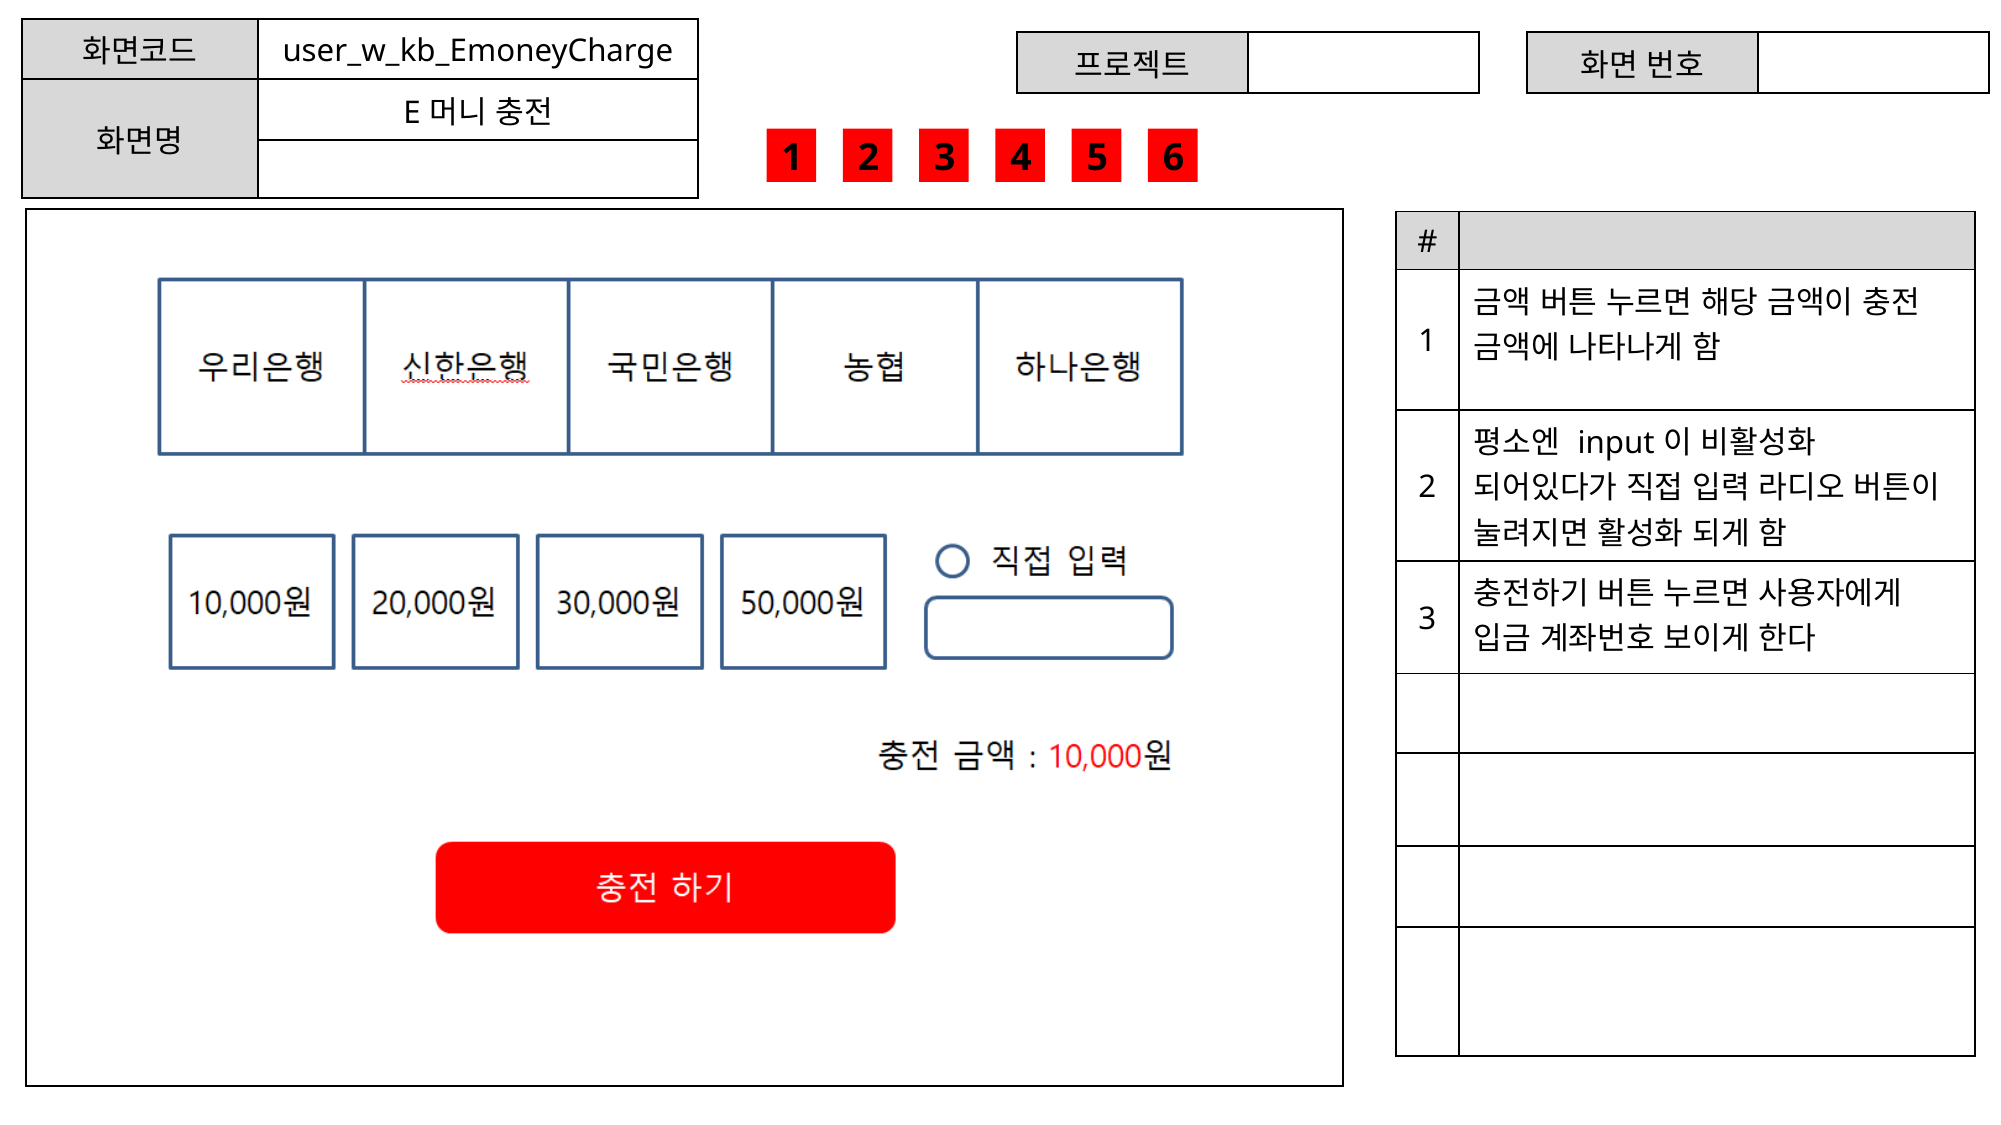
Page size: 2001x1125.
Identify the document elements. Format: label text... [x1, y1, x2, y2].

table_cell [1460, 754, 1974, 845]
table_header [1249, 33, 1478, 92]
table_cell [1397, 847, 1458, 926]
table_header 프로젝트 [1018, 33, 1247, 92]
table_cell [1460, 847, 1974, 926]
text_box 2 [842, 128, 893, 182]
table_header # [1397, 212, 1458, 269]
table_cell 1 [1397, 270, 1458, 409]
text_box [25, 208, 1344, 1087]
table_cell [1460, 674, 1974, 752]
table_cell [1460, 928, 1974, 1055]
table_cell 3 [1397, 562, 1458, 673]
table_header 화면 번호 [1528, 33, 1757, 92]
table_cell 충전하기 버튼 누르면 사용자에게 입금 계좌번호 보이게 한다 [1460, 562, 1974, 673]
table_cell 화면명 [23, 80, 257, 197]
table_cell 2 [1397, 411, 1458, 560]
table_header 화면코드 [23, 20, 257, 78]
table_cell [259, 141, 697, 197]
table_header [1759, 33, 1988, 92]
text_box 6 [1147, 128, 1198, 182]
text_box 1 [766, 128, 817, 182]
picture [102, 253, 1258, 1025]
table_cell [1397, 754, 1458, 845]
text_box 4 [995, 128, 1045, 182]
text_box 3 [919, 128, 969, 182]
table_header [1460, 212, 1974, 269]
table_cell 평소엔 input이 비활성화 되어있다가 직접 입력 라디오 버튼이 눌려지면 활성화 되게 함 [1460, 411, 1974, 560]
table_cell [1397, 674, 1458, 752]
text_box 5 [1071, 128, 1122, 182]
table_cell E머니 충전 [259, 80, 697, 139]
table_cell [1397, 928, 1458, 1055]
table_header user_w_kb_EmoneyCharge [259, 20, 697, 78]
table_cell 금액 버튼 누르면 해당 금액이 충전 금액에 나타나게 함 [1460, 270, 1974, 409]
